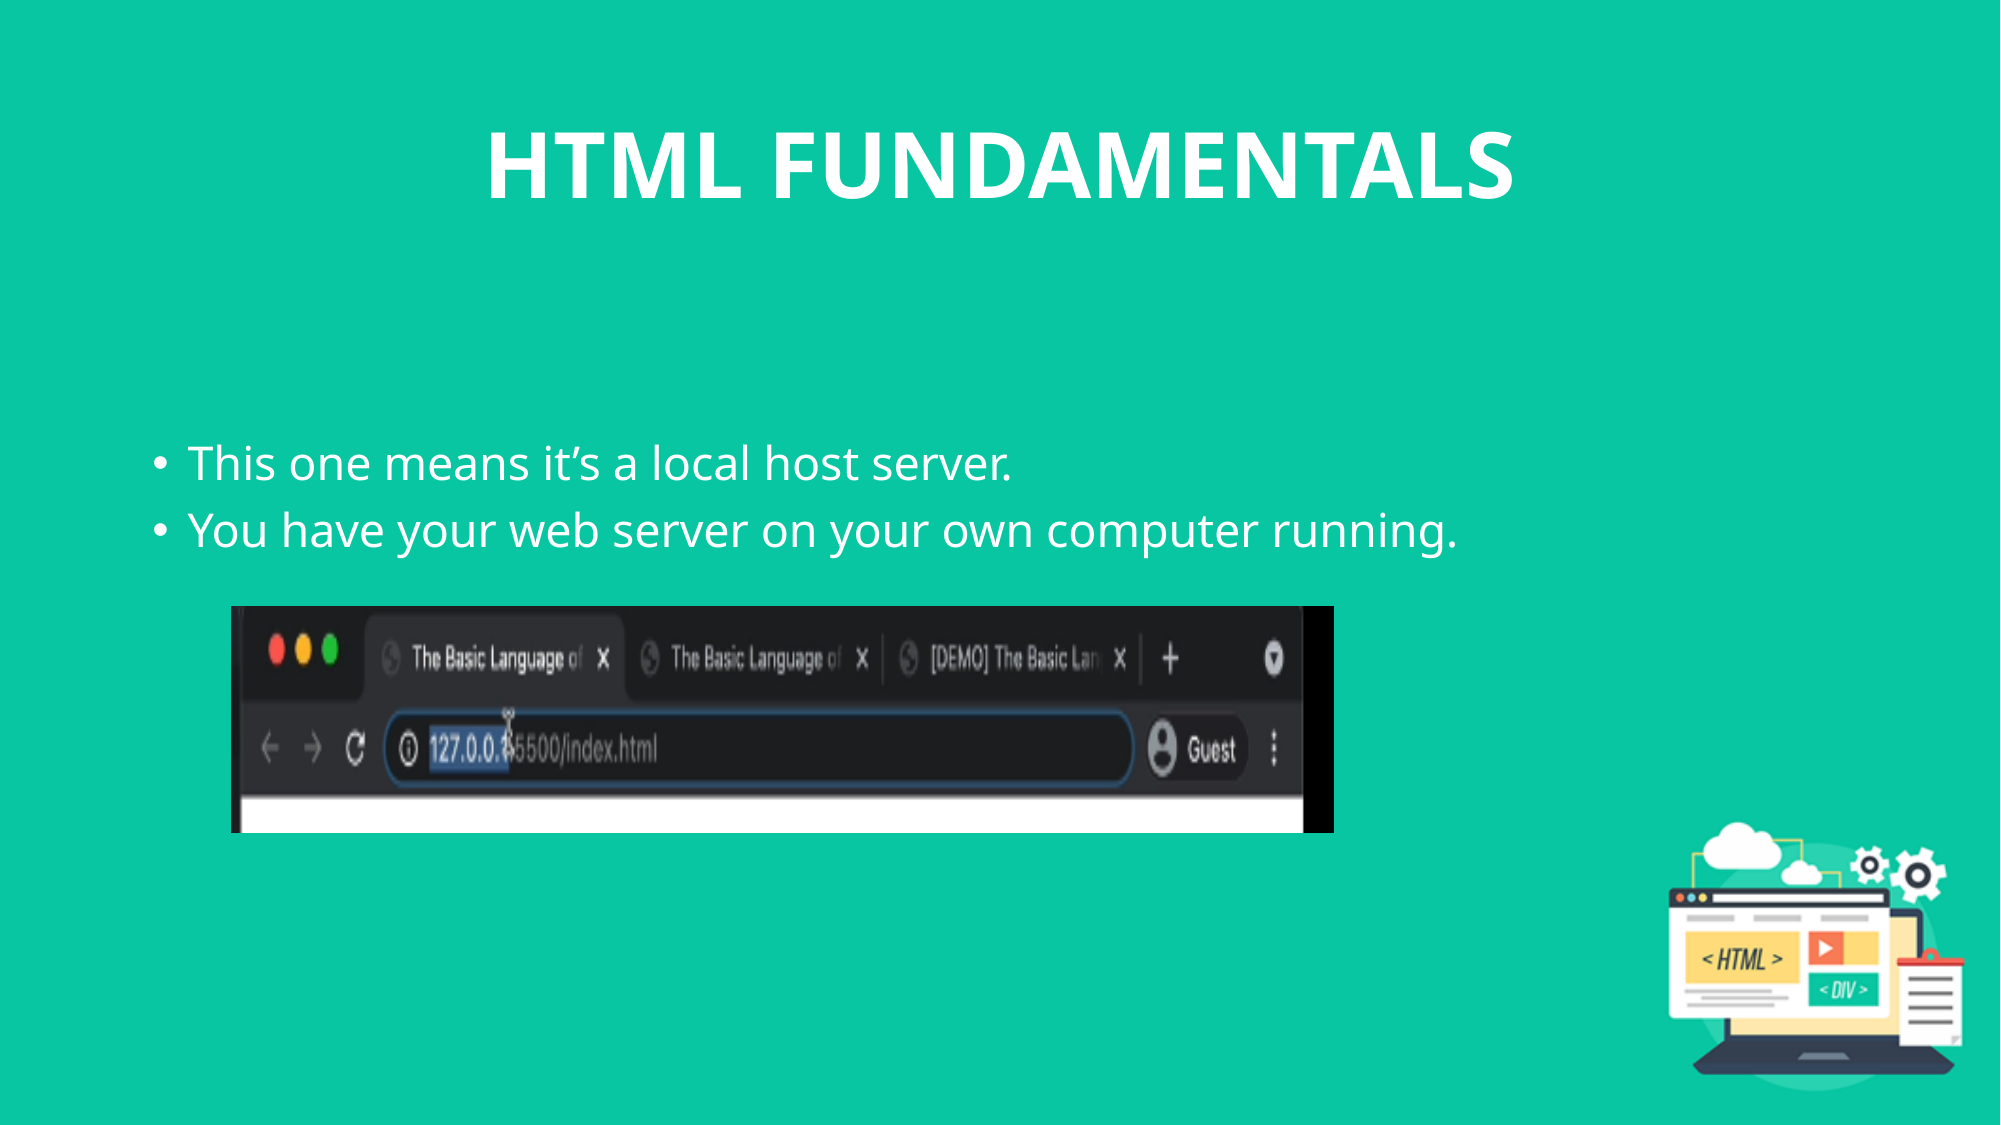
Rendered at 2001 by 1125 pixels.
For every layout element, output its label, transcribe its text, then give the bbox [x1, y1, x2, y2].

picture [0, 0, 2001, 1125]
title HTML FUNDAMENTALS [137, 59, 1863, 278]
list This one means it’s a local host server. You have your web server on your own computer running. [137, 293, 1863, 1109]
